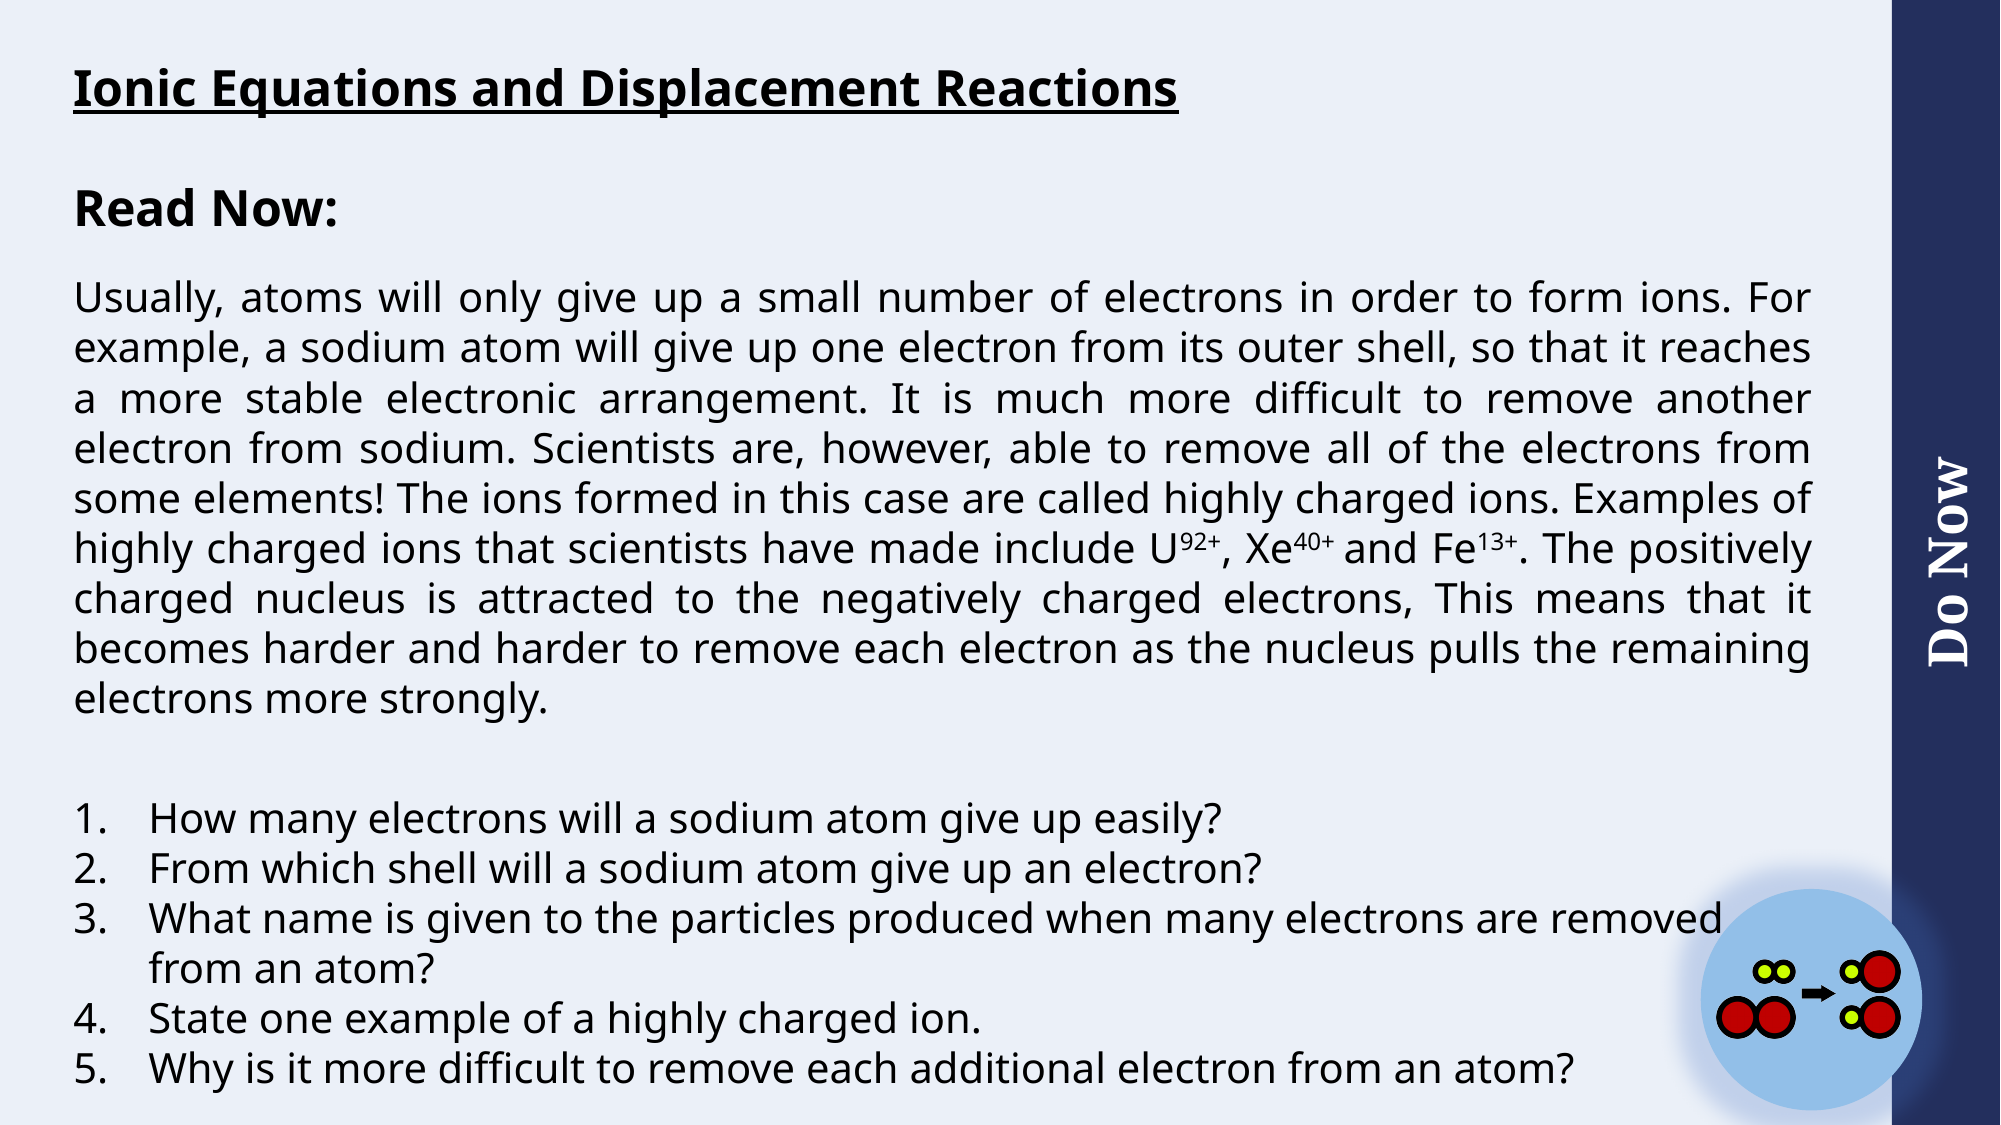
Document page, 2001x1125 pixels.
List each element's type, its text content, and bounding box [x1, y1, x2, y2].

picture [1716, 950, 1901, 1039]
text_box Ionic Equations and Displacement Reactions Read Now: Usually, atoms will only give up a small number of electrons in order to form ions. For example, a sodium atom will give up one electron from its outer shell, so that it reaches a more stable electronic arrangement. It is much more difficult to remove another electron from sodium. Scientists are, however, able to remove all of the electrons from some elements! The ions formed in this case are called highly charged ions. Examples of highly charged ions that scientists have made include U92+, Xe40+ and Fe13+. The positively charged nucleus is attracted to the negatively charged electrons, This means that it becomes harder and harder to remove each electron as the nucleus pulls the remaining electrons more strongly. How many electrons will a sodium atom give up easily? From which shell will a sodium atom give up an electron? What name is given to the particles produced when many electrons are removed from an atom? State one example of a highly charged ion. Why is it more difficult to remove each additional electron from an atom? [58, 48, 1828, 1099]
